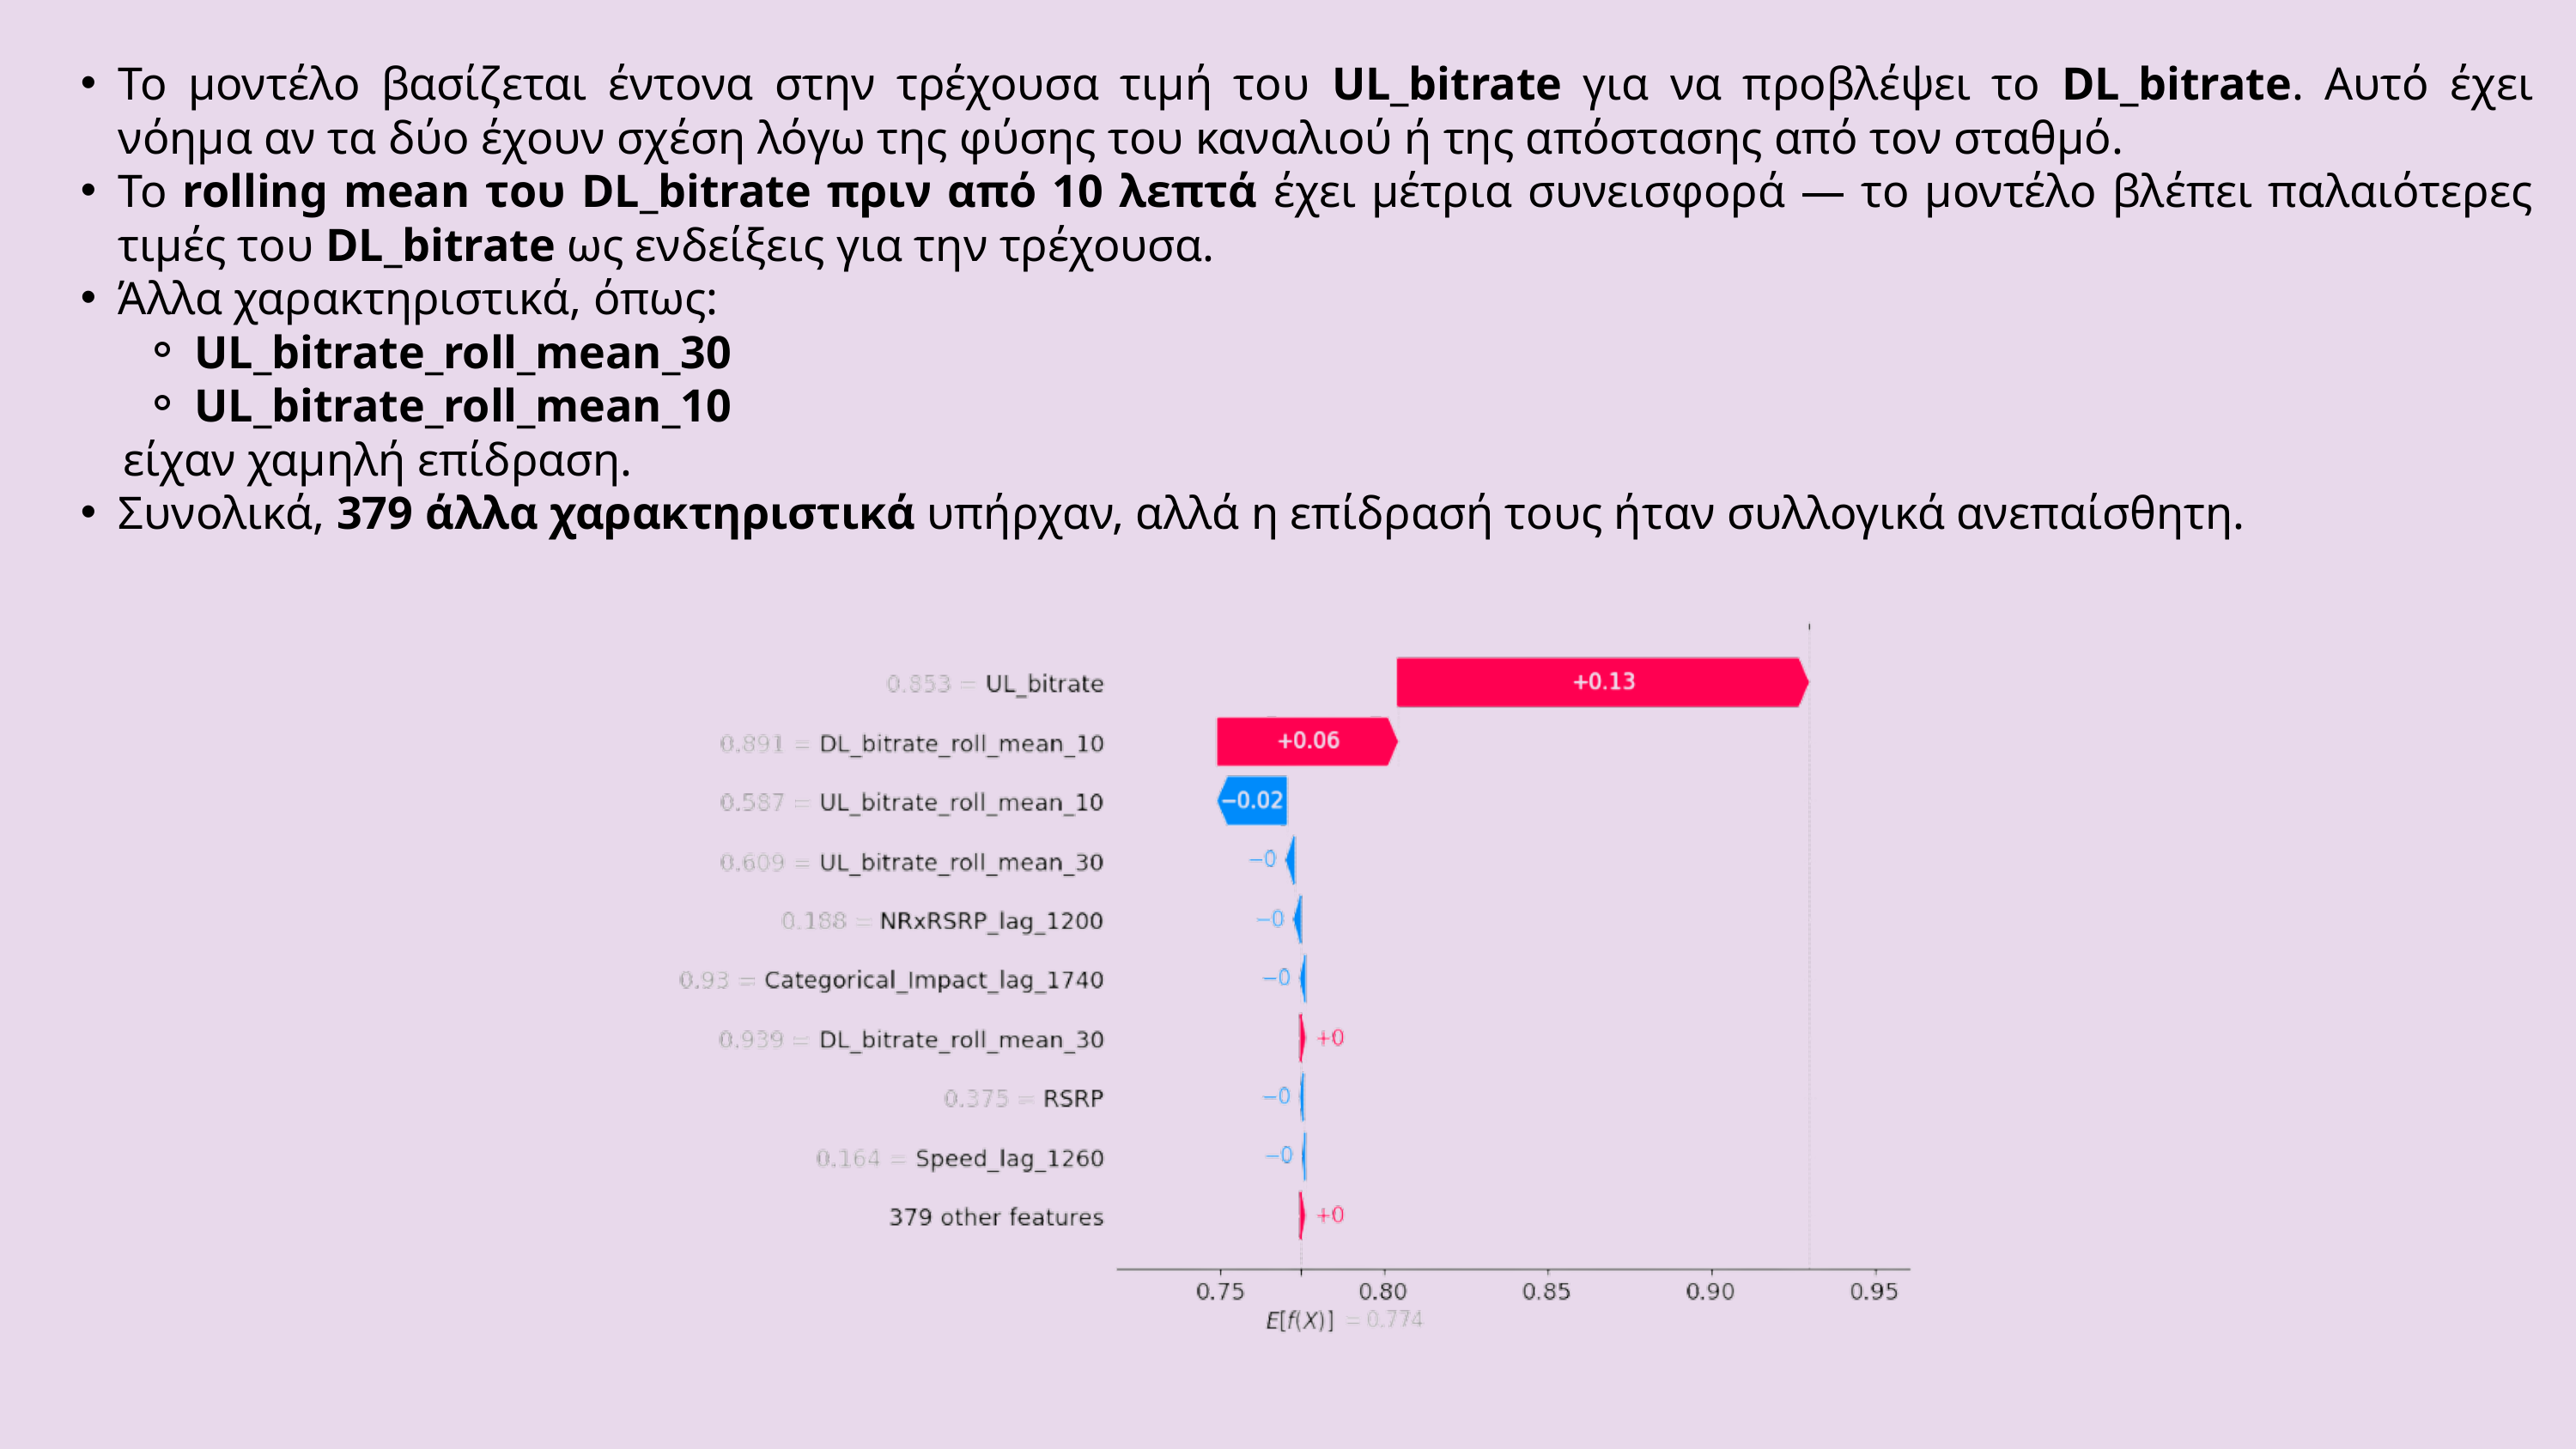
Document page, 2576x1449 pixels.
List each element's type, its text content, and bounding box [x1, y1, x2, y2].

text_box [662, 616, 1914, 1376]
text_box Το μοντέλο βασίζεται έντονα στην τρέχουσα τιμή του UL_bitrate για να προβλέψει το DL_bitrate. Αυτό έχει νόημα αν τα δύο έχουν σχέση λόγω της φύσης του καναλιού ή της απόστασης από τον σταθμό. Το rolling mean του DL_bitrate πριν από 10 λεπτά έχει μέτρια συνεισφορά — το μοντέλο βλέπει παλαιότερες τιμές του DL_bitrate ως ενδείξεις για την τρέχουσα. Άλλα χαρακτηριστικά, όπως: UL_bitrate_roll_mean_30 UL_bitrate_roll_mean_10 είχαν χαμηλή επίδραση. Συνολικά, 379 άλλα χαρακτηριστικά υπήρχαν, αλλά η επίδρασή τους ήταν συλλογικά ανεπαίσθητη. [42, 55, 2534, 538]
